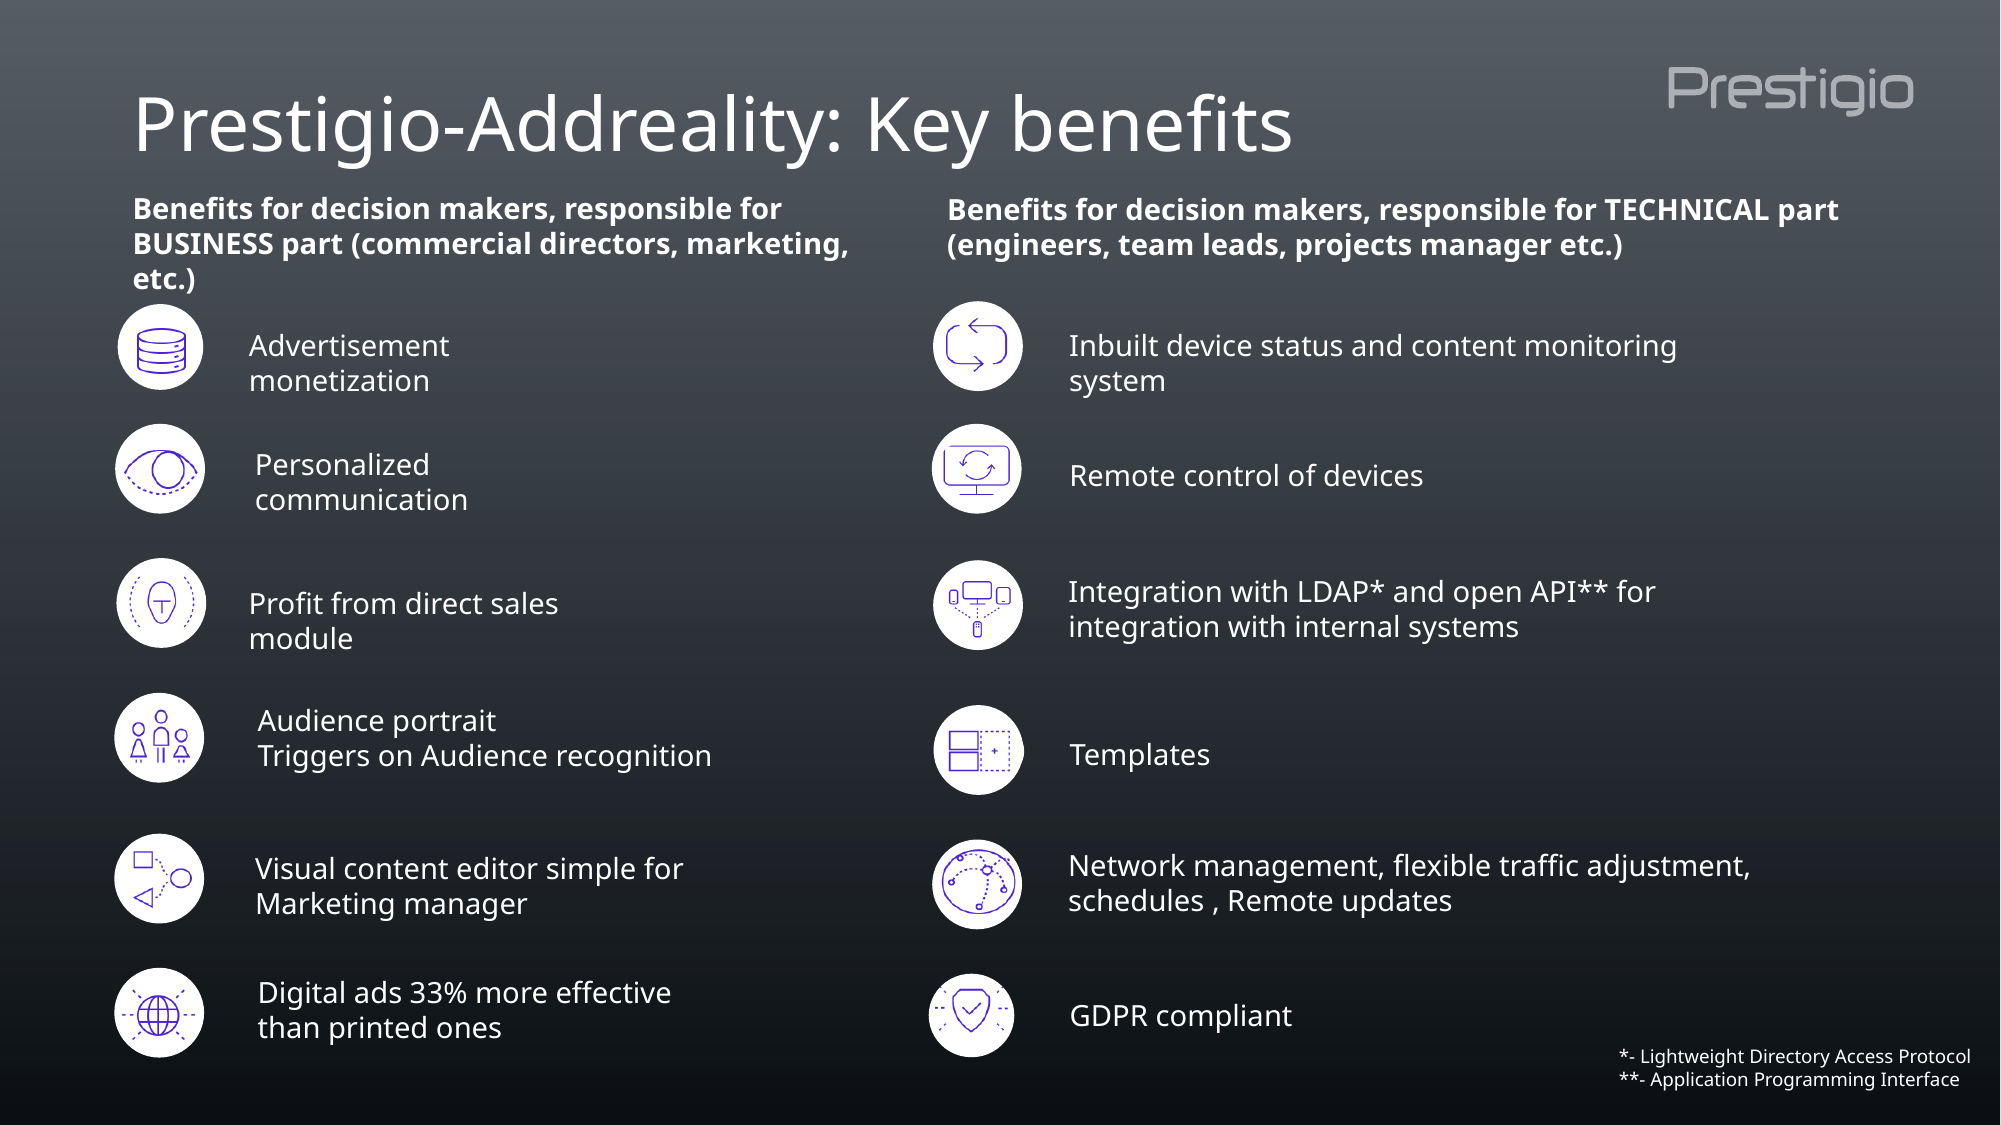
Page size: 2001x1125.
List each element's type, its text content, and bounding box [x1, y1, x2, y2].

text_box *- Lightweight Directory Access Protocol **- Application Programming Interface [1604, 1037, 1986, 1120]
text_box Digital ads 33% more effective than printed ones [243, 967, 736, 1052]
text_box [933, 425, 1022, 512]
text_box Inbuilt device status and content monitoring system [1054, 319, 1756, 440]
text_box Visual content editor simple for Marketing manager [240, 842, 787, 963]
list Prestigio-Addreality: Key benefits [117, 32, 1431, 212]
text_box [117, 425, 204, 512]
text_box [934, 562, 1022, 649]
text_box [116, 969, 203, 1056]
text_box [934, 303, 1021, 390]
text_box Audience portrait Triggers on Audience recognition [243, 694, 790, 815]
text_box Network management, flexible traffic adjustment, schedules , Remote updates [1053, 839, 1817, 925]
text_box Remote control of devices [1054, 450, 1466, 535]
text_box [935, 706, 1025, 794]
text_box Benefits for decision makers, responsible for TECHNICAL part (engineers, team leads, projects manager etc.) [932, 183, 1901, 269]
text_box Templates [1054, 729, 1311, 814]
text_box Personalized communication [240, 439, 657, 524]
text_box Integration with LDAP* and open API** for integration with internal systems [1053, 565, 1818, 651]
text_box Advertisement monetization [234, 319, 644, 405]
picture [117, 303, 204, 391]
text_box Profit from direct sales module [233, 578, 668, 698]
picture [928, 973, 1015, 1058]
text_box Benefits for decision makers, responsible for BUSINESS part (commercial directors, marketing, etc.) [117, 183, 899, 303]
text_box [934, 841, 1022, 928]
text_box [116, 835, 203, 922]
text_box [118, 559, 206, 646]
text_box GDPR compliant [1054, 990, 1311, 1040]
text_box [116, 694, 203, 781]
